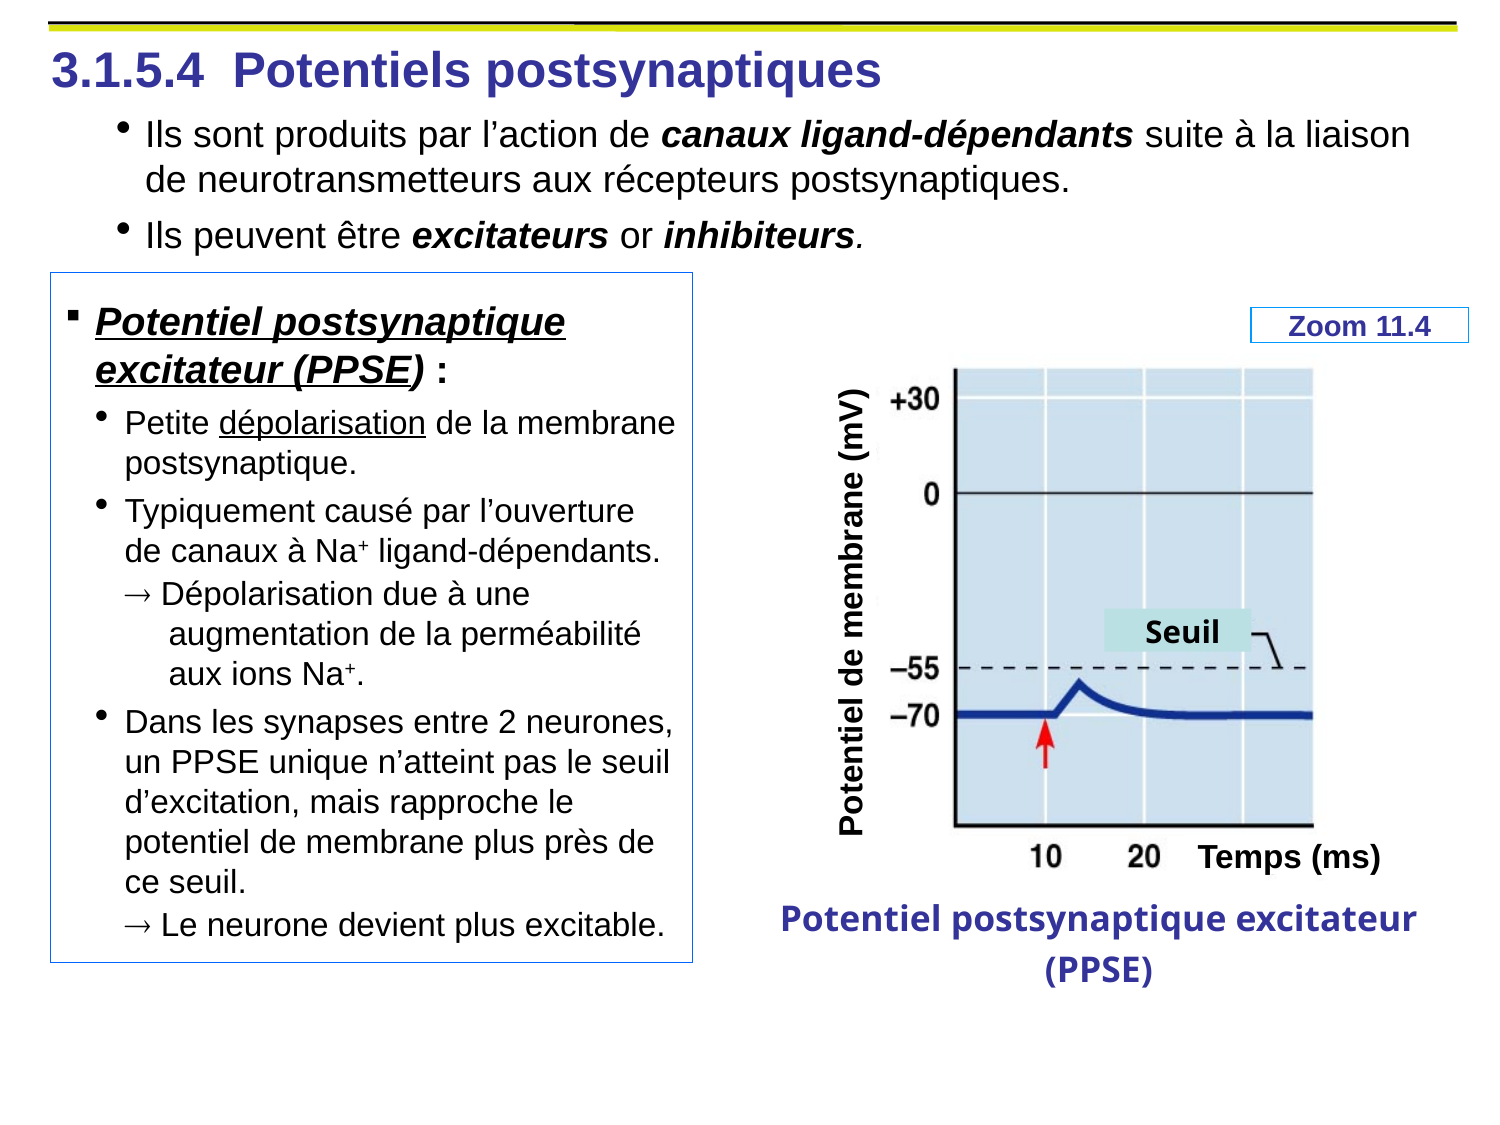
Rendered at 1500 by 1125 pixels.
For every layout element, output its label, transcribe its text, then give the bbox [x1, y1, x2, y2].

text_box Zoom 11.4 [1251, 307, 1469, 343]
text_box Potentiel postsynaptique excitateur (PPSE) : Petite dépolarisation de la membrane postsynaptique. Typiquement causé par l’ouverture de canaux à Na+ ligand-dépendants.  Dépolarisation due à une augmentation de la perméabilité aux ions Na+. Dans les synapses entre 2 neurones, un PPSE unique n’atteint pas le seuil d’excitation, mais rapproche le potentiel de membrane plus près de ce seuil.  Le neurone devient plus excitable. [50, 272, 693, 963]
text_box 3.1.5.4 Potentiels postsynaptiques Ils sont produits par l’action de canaux ligand-dépendants suite à la liaison de neurotransmetteurs aux récepteurs postsynaptiques. Ils peuvent être excitateurs or inhibiteurs. [36, 37, 1435, 264]
text_box Potentiel postsynaptique excitateur (PPSE) [727, 880, 1471, 998]
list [735, 351, 1466, 948]
